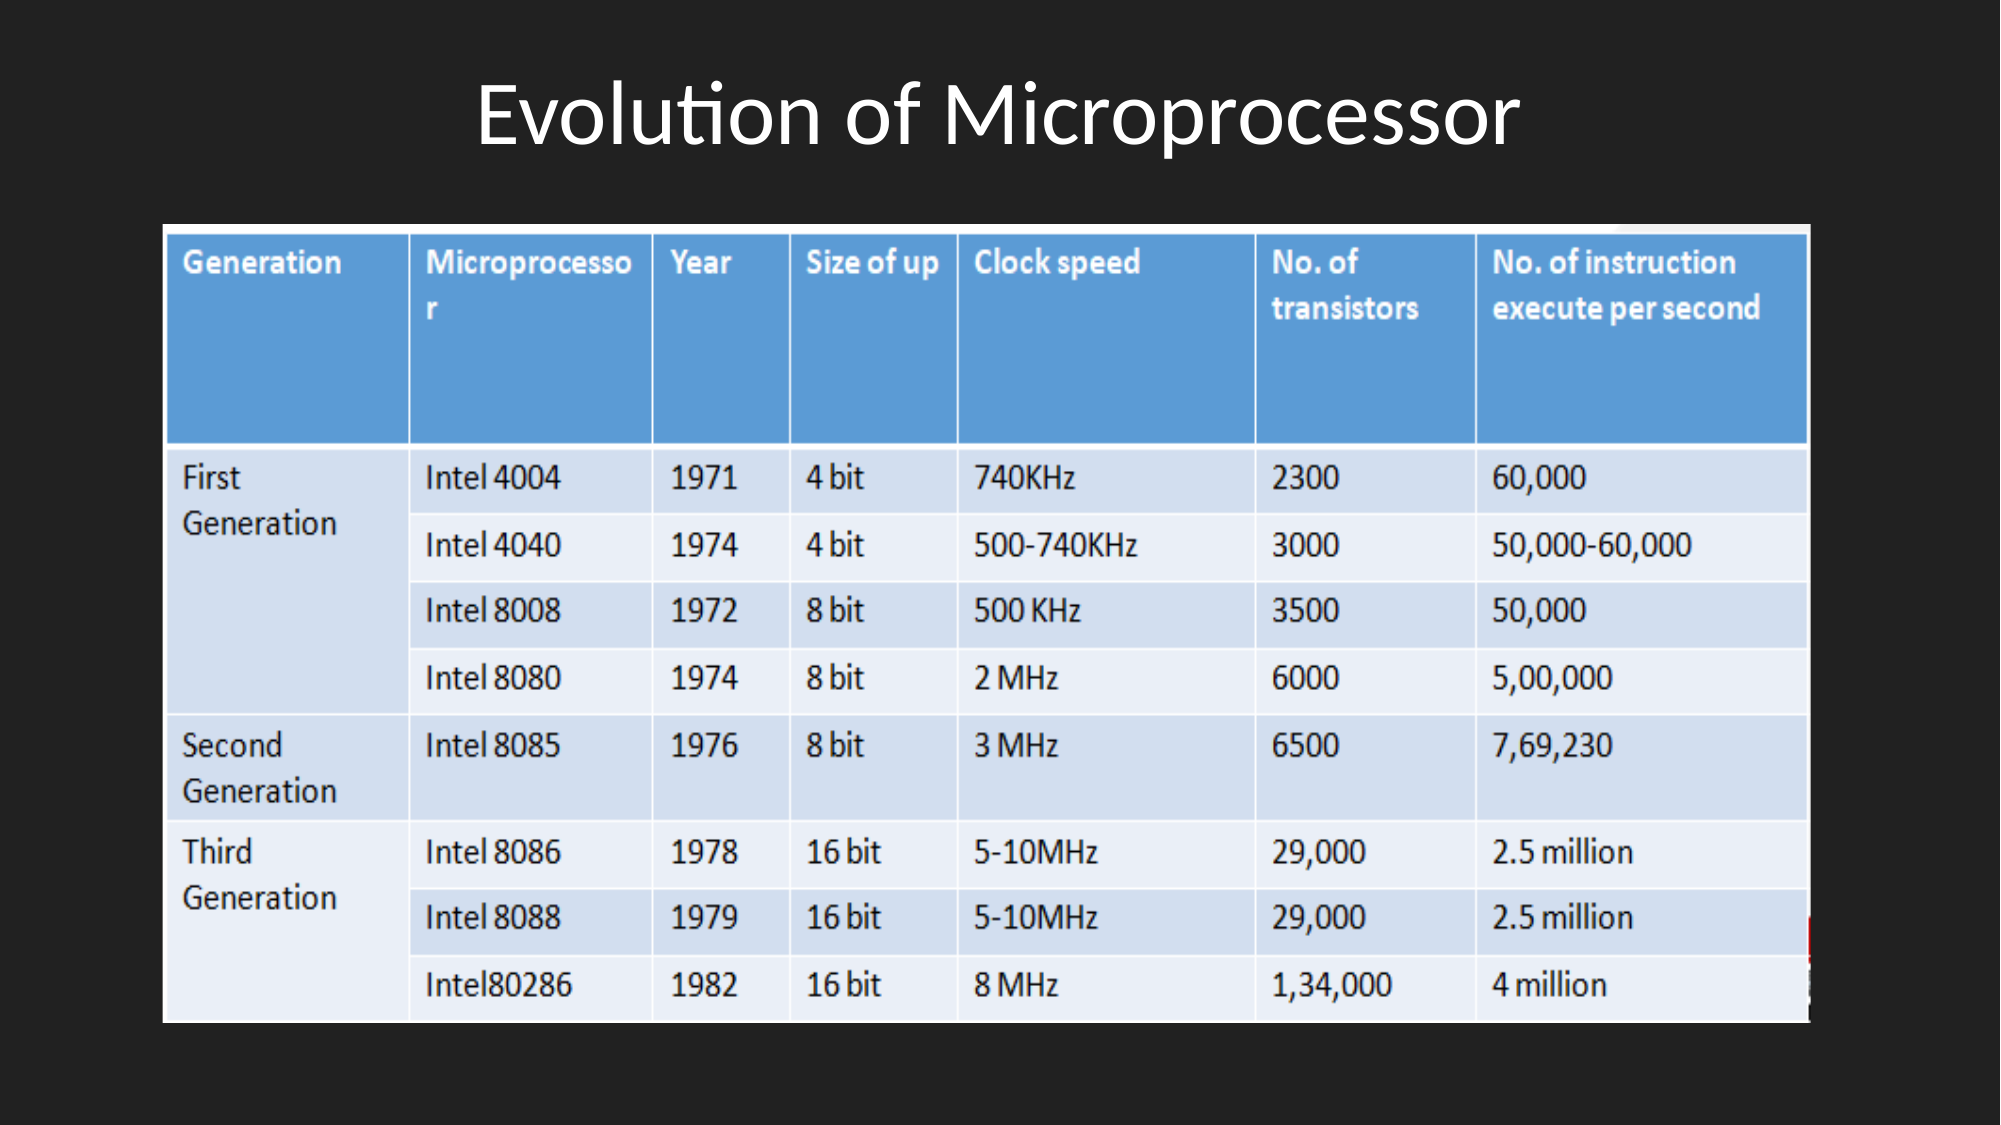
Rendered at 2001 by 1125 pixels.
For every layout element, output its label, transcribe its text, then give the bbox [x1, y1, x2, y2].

text_box [162, 224, 1811, 1023]
title Evolution of Microprocessor [473, 50, 1527, 224]
